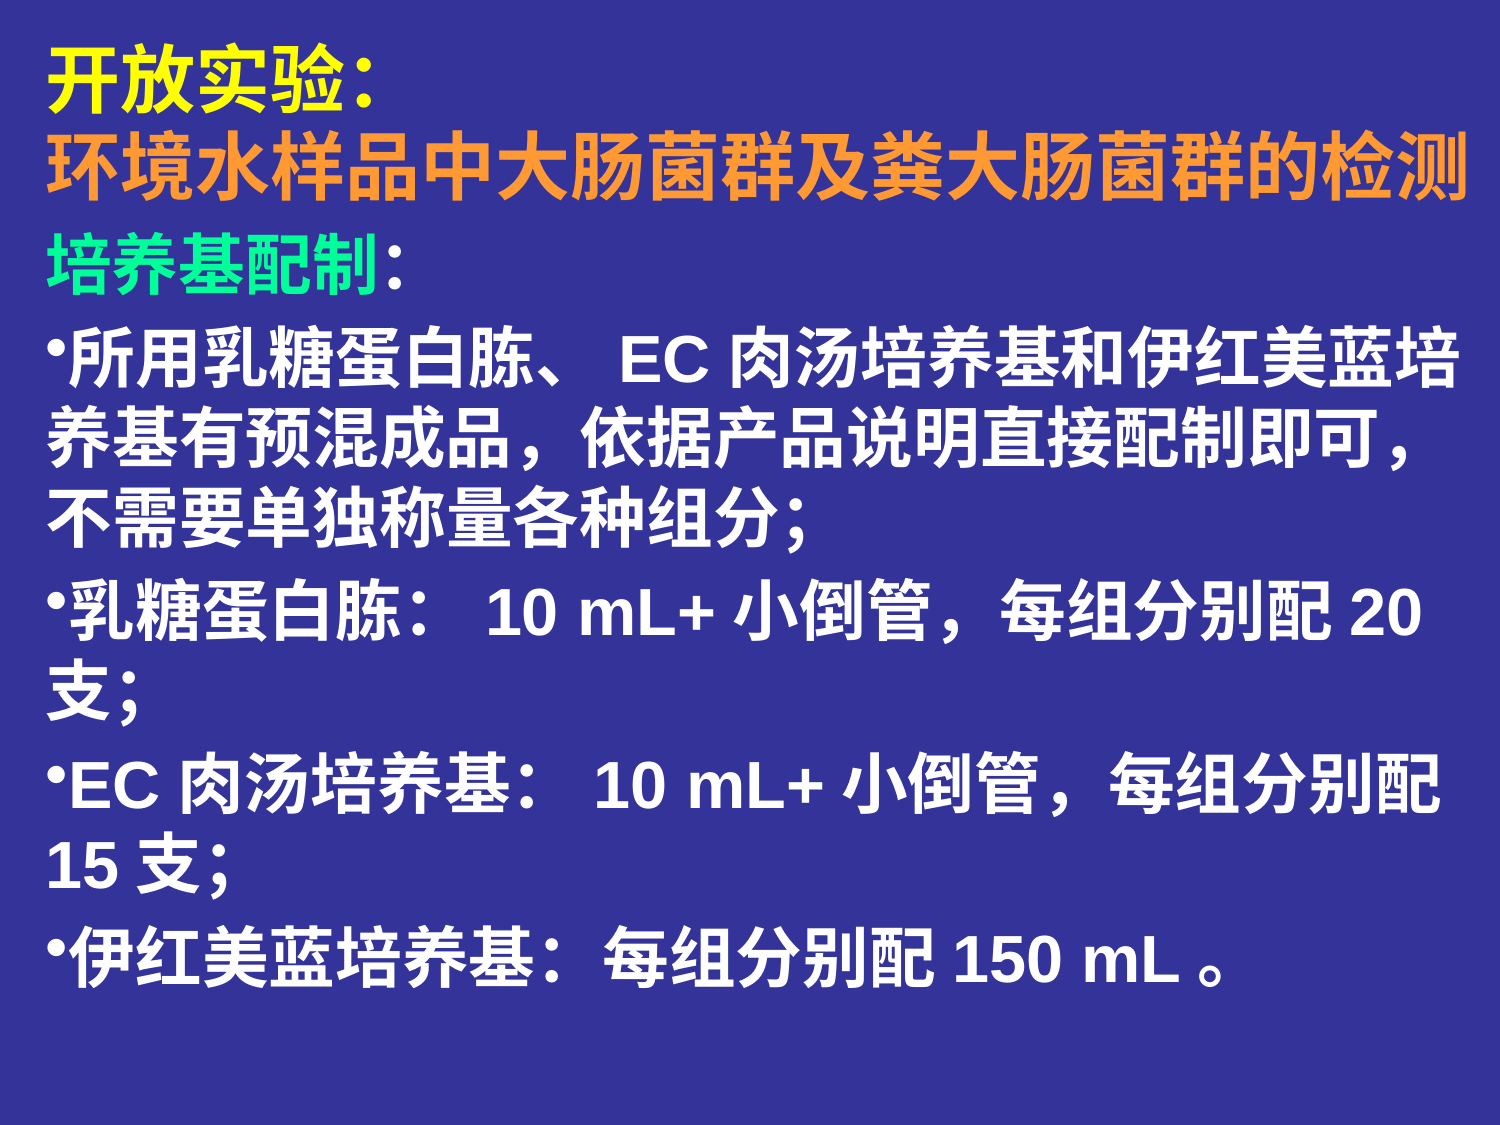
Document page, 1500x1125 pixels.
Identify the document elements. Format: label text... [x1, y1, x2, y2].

list 开放实验： 环境水样品中大肠菌群及粪大肠菌群的检测 培养基配制： 所用乳糖蛋白胨、EC肉汤培养基和伊红美蓝培养基有预混成品，依据产品说明直接配制即可，不需要单独称量各种组分； 乳糖蛋白胨：10 mL+小倒管，每组分别配20支； EC肉汤培养基：10 mL+小倒管，每组分别配15支； 伊红美蓝培养基：每组分别配150 mL。 [0, 42, 1500, 1125]
